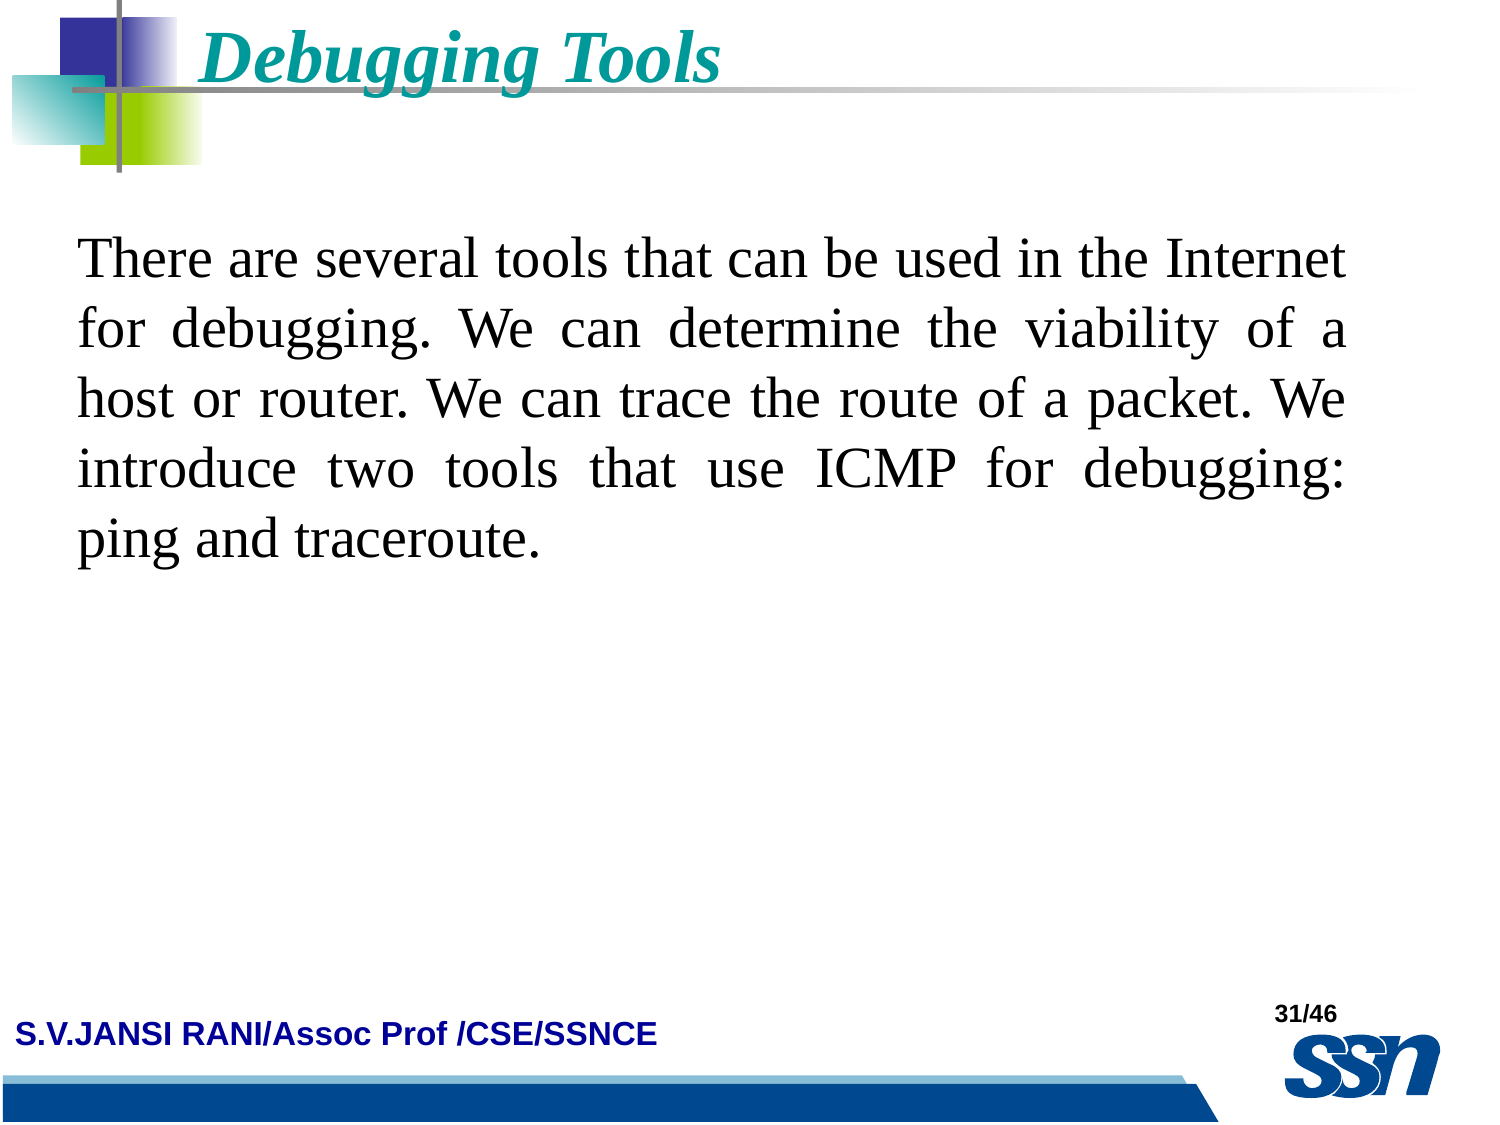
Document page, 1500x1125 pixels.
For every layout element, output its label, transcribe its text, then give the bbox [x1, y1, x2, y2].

text_box [739, 87, 1423, 93]
text_box [60, 17, 116, 86]
text_box [122, 93, 141, 165]
text_box [80, 93, 116, 165]
text_box [72, 87, 184, 93]
text_box Debugging Tools [184, 0, 739, 105]
text_box [12, 75, 105, 145]
text_box [122, 17, 177, 86]
text_box [141, 93, 202, 165]
text_box [116, 93, 122, 173]
text_box There are several tools that can be used in the Internet for debugging. We can determine the viability of a host or router. We can trace the route of a packet. We introduce two tools that use ICMP for debugging: ping and traceroute. [62, 212, 1363, 577]
text_box [116, 0, 122, 87]
